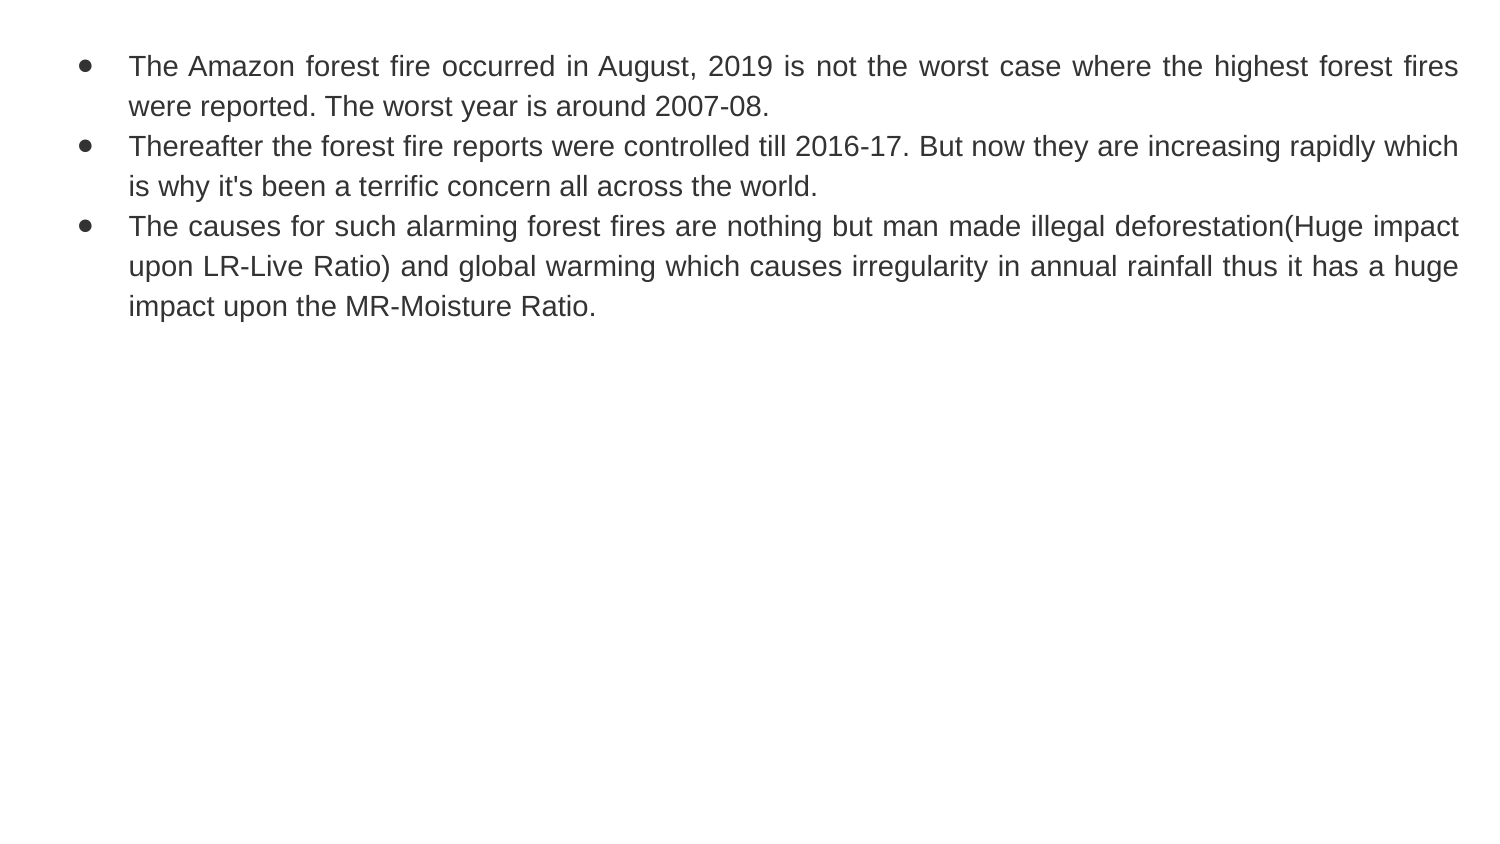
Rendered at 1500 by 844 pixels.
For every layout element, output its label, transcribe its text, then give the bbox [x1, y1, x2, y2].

text_box The Amazon forest fire occurred in August, 2019 is not the worst case where the highest forest fires were reported. The worst year is around 2007-08. Thereafter the forest fire reports were controlled till 2016-17. But now they are increasing rapidly which is why it's been a terrific concern all across the world. The causes for such alarming forest fires are nothing but man made illegal deforestation(Huge impact upon LR-Live Ratio) and global warming which causes irregularity in annual rainfall thus it has a huge impact upon the MR-Moisture Ratio. [38, 26, 1477, 830]
